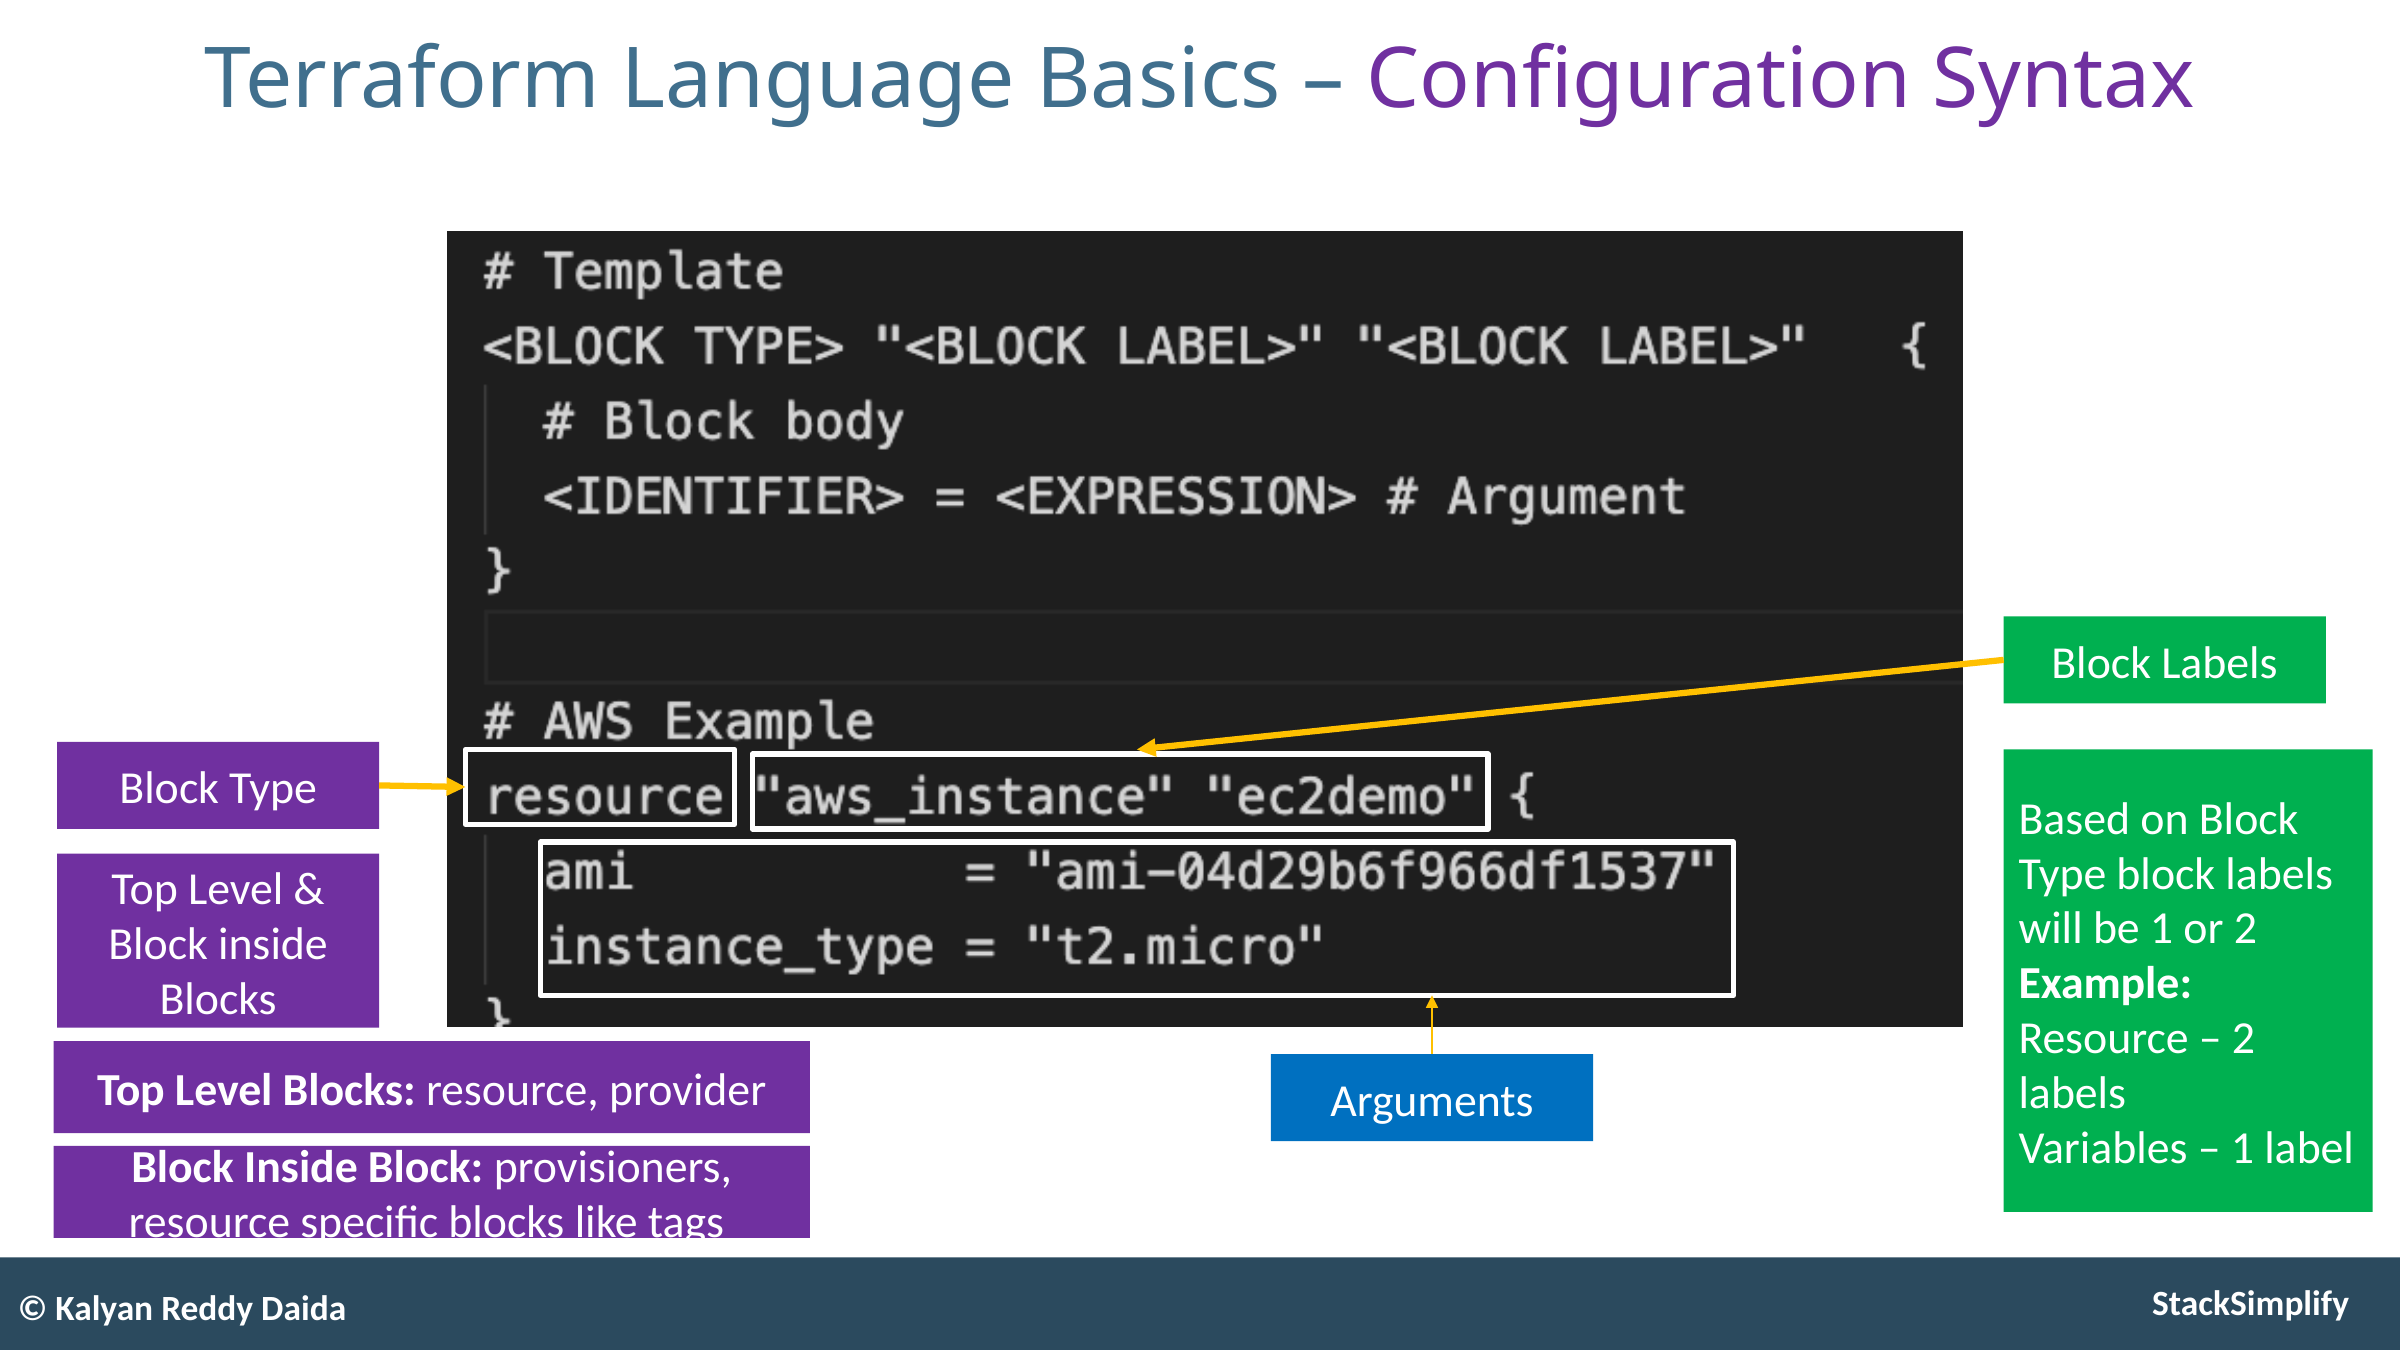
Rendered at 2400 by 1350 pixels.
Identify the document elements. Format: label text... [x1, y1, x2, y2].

text_box Top Level & Block inside Blocks [55, 852, 381, 1030]
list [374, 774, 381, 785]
text_box Arguments [1269, 1052, 1595, 1143]
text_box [1136, 659, 2004, 750]
text_box Block Labels [2002, 614, 2328, 705]
title Terraform Language Basics – Configuration Syntax [165, 0, 2235, 178]
picture [447, 230, 1963, 1028]
text_box Based on Block Type block labels will be 1 or 2 Example: Resource – 2 labels Variables – 1 label [2002, 747, 2375, 1214]
text_box Block Type [55, 740, 381, 831]
footer © Kalyan Reddy Daida [0, 1269, 810, 1342]
text_box Top Level Blocks: resource, provider [52, 1039, 812, 1135]
text_box Block Inside Block: provisioners, resource specific blocks like tags [52, 1144, 812, 1240]
